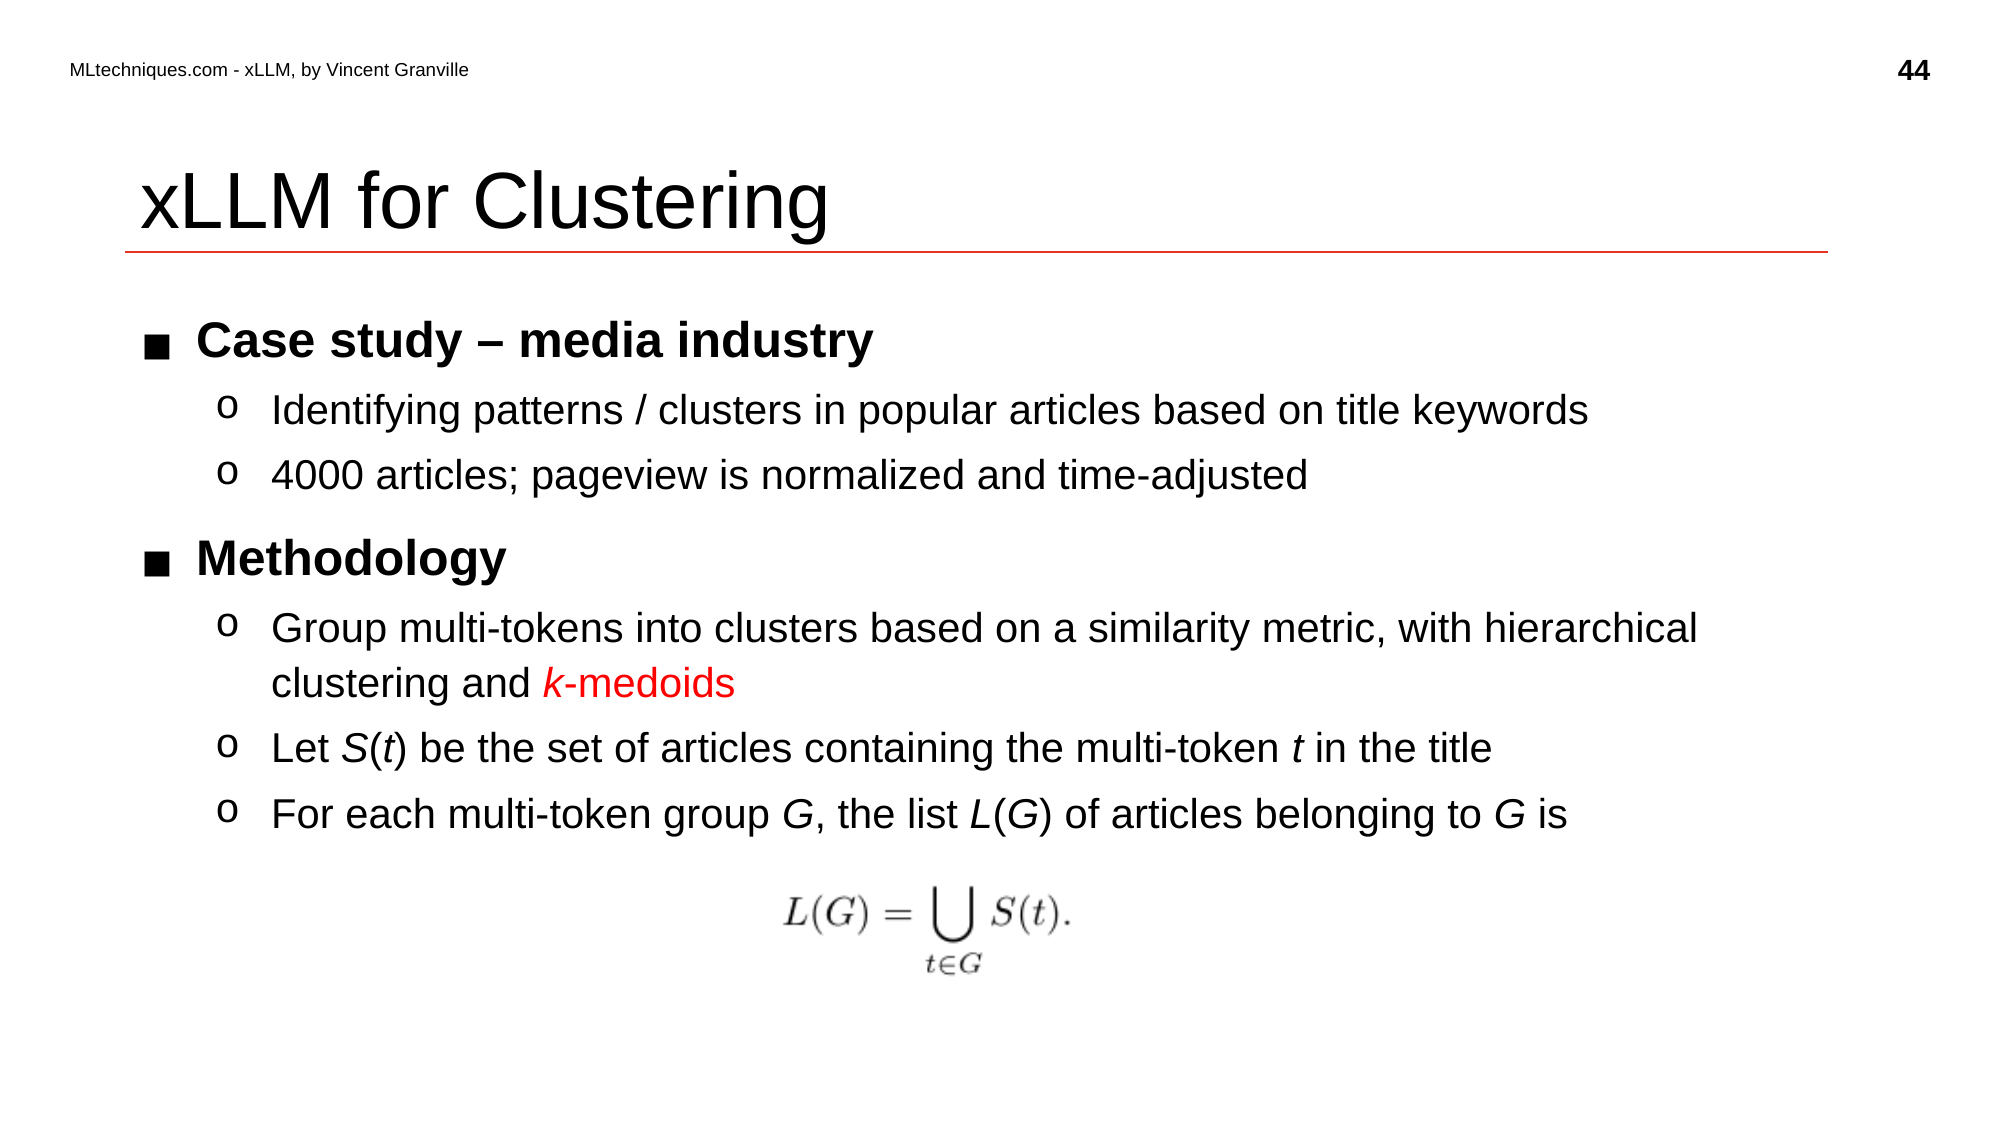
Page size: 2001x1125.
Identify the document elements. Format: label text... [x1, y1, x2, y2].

slide_number 44 [1852, 38, 1977, 99]
footer MLtechniques.com - xLLM, by Vincent Granville [54, 38, 730, 99]
list Case study – media industry Identifying patterns / clusters in popular articles based on title keywords 4000 articles; pageview is normalized and time-adjusted Methodology Group multi-tokens into clusters based on a similarity metric, with hierarchical clustering and k-medoids Let S(t) be the set of articles containing the multi-token t in the title For each multi-token group G, the list L(G) of articles belonging to G is [124, 294, 1828, 1016]
title xLLM for Clustering [124, 140, 1828, 251]
picture [768, 872, 1094, 985]
